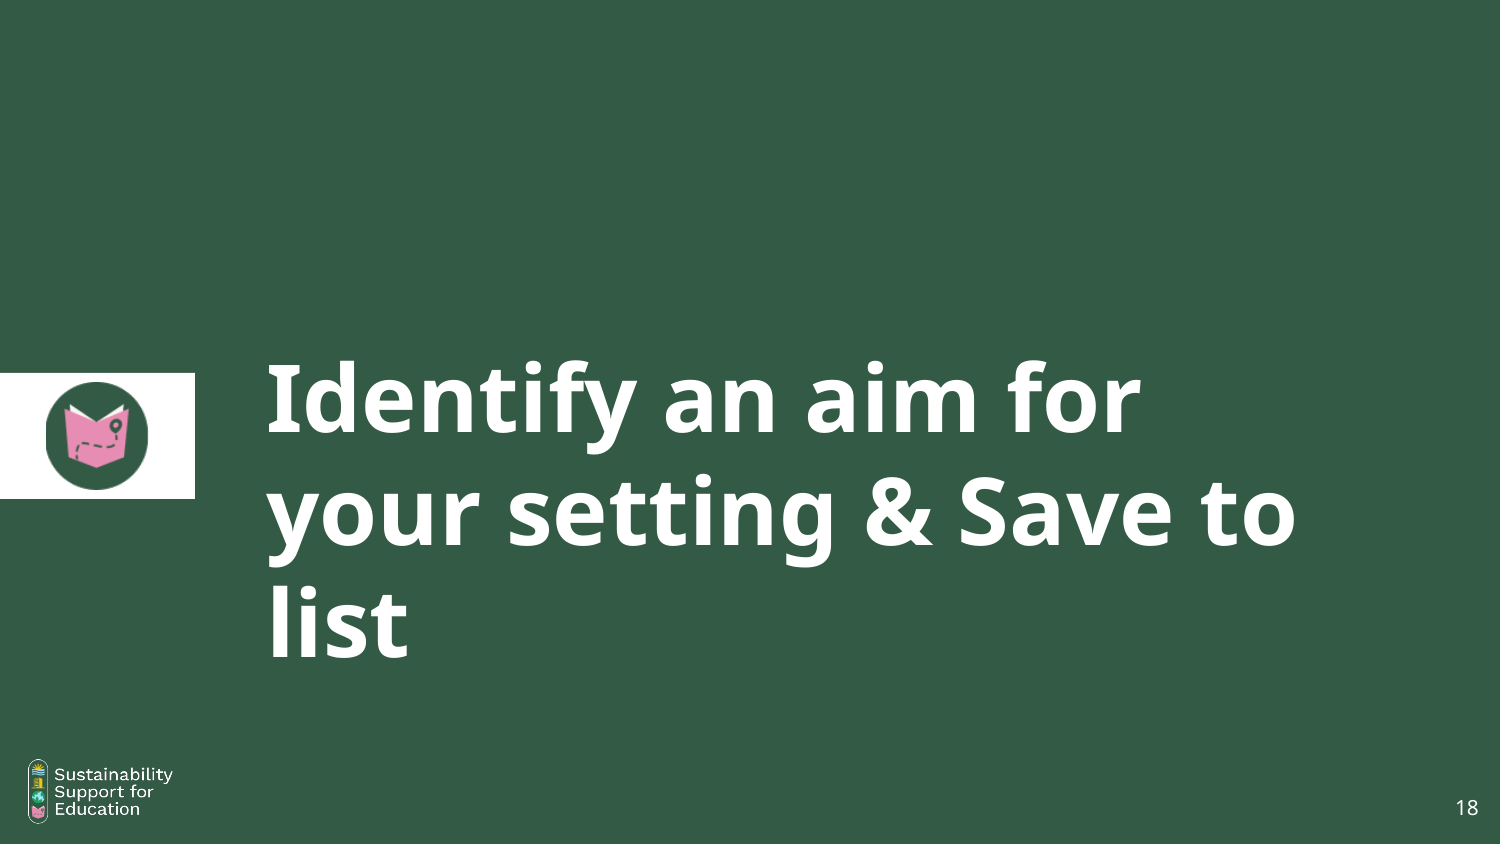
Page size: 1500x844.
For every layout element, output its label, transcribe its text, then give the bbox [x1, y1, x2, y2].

picture [28, 759, 182, 824]
picture [46, 382, 149, 490]
title Identify an aim for your setting & Save to list [266, 323, 1354, 584]
